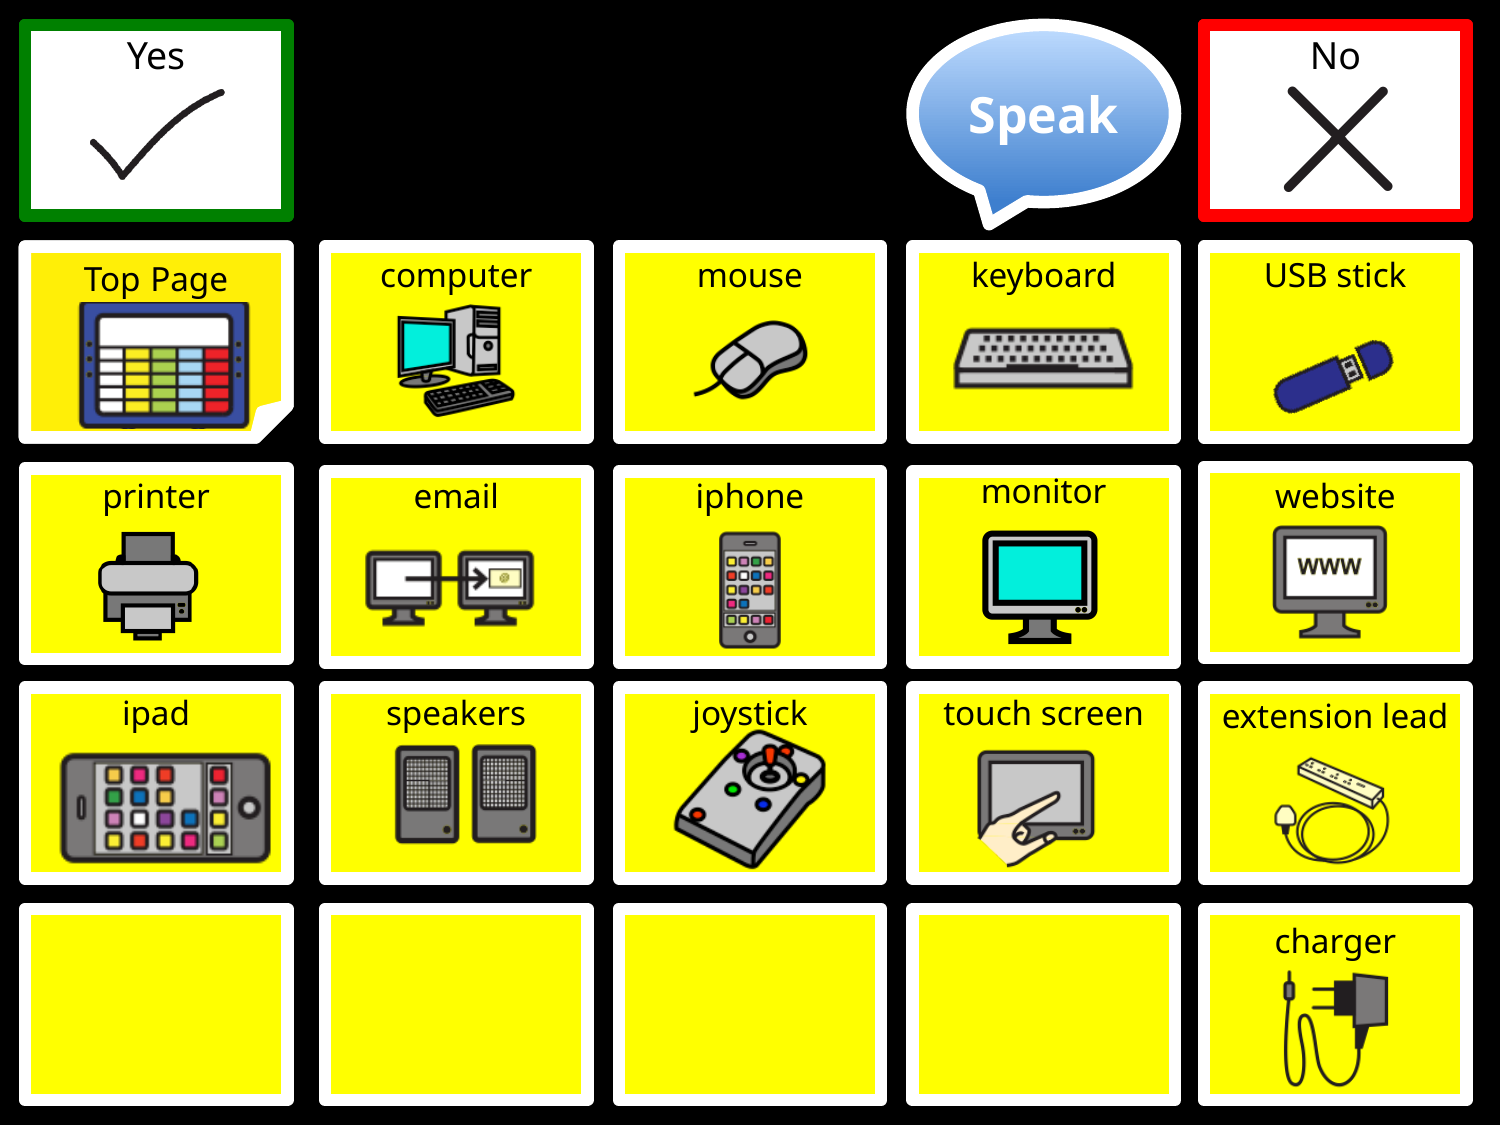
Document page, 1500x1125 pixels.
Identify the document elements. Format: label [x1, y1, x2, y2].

picture [1260, 512, 1401, 653]
text_box [24, 468, 288, 660]
text_box [24, 684, 288, 879]
picture [1266, 960, 1403, 1097]
text_box [1204, 909, 1467, 1100]
picture [974, 523, 1102, 651]
picture [74, 53, 238, 216]
text_box [1204, 687, 1467, 879]
picture [937, 249, 1151, 463]
text_box [1204, 24, 1467, 216]
text_box [324, 246, 588, 438]
text_box [618, 246, 882, 438]
picture [349, 487, 551, 688]
picture [62, 301, 267, 429]
text_box [618, 468, 882, 663]
picture [964, 737, 1110, 882]
text_box [618, 909, 882, 1100]
picture [45, 687, 288, 930]
text_box [1204, 467, 1467, 658]
text_box [912, 909, 1175, 1100]
text_box [24, 24, 288, 216]
text_box [618, 684, 882, 879]
text_box [1204, 246, 1467, 438]
text_box [912, 462, 1175, 663]
picture [1274, 74, 1403, 203]
text_box [324, 468, 588, 663]
picture [682, 522, 818, 659]
text_box [324, 909, 588, 1100]
picture [1261, 739, 1403, 881]
picture [381, 710, 551, 879]
text_box [24, 246, 288, 438]
picture [678, 290, 822, 434]
picture [1243, 286, 1424, 467]
picture [87, 524, 207, 645]
text_box [912, 246, 1175, 438]
picture [662, 712, 838, 888]
text_box [912, 684, 1175, 879]
text_box [324, 684, 588, 879]
text_box [24, 909, 288, 1100]
